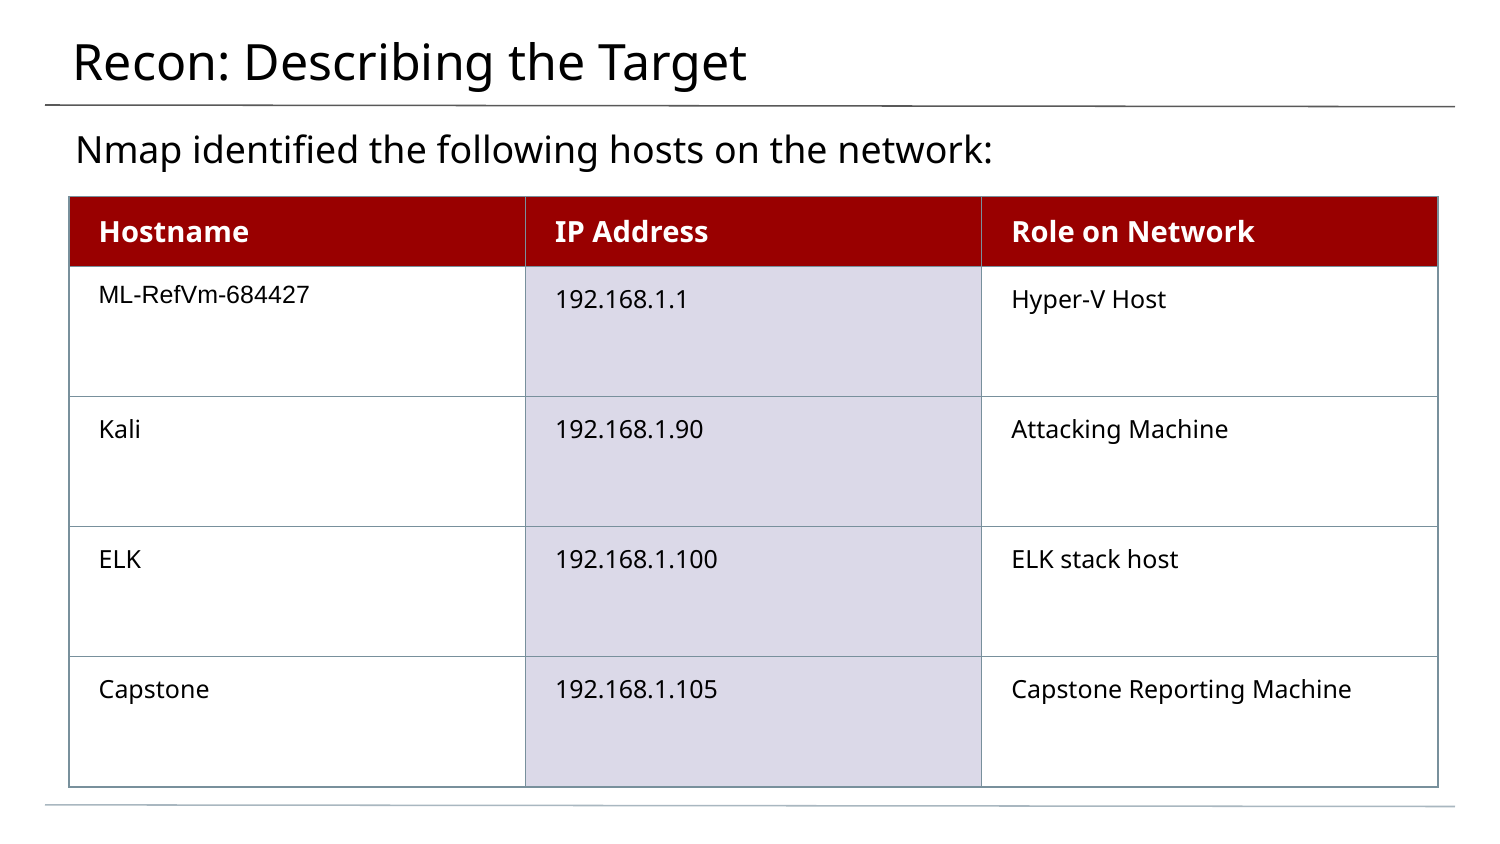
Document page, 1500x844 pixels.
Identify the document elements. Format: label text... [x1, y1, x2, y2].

table_cell 192.168.1.100 [526, 527, 981, 656]
table_cell ELK [70, 527, 525, 656]
table_cell 192.168.1.105 [526, 657, 981, 786]
table_cell 192.168.1.90 [526, 397, 981, 526]
table_header Role on Network [982, 197, 1437, 266]
table_cell Hyper-V Host [982, 267, 1437, 396]
table_cell 192.168.1.1 [526, 267, 981, 396]
subtitle Nmap identified the following hosts on the network: [0, 110, 1500, 171]
table_cell Capstone [70, 657, 525, 786]
title Recon: Describing the Target [0, 0, 1500, 88]
table_header IP Address [526, 197, 981, 266]
table_cell Kali [70, 397, 525, 526]
table_cell Attacking Machine [982, 397, 1437, 526]
table_header Hostname [70, 197, 525, 266]
table_cell ELK stack host [982, 527, 1437, 656]
table_cell ML-RefVm-684427 [70, 267, 525, 396]
table_cell Capstone Reporting Machine [982, 657, 1437, 786]
